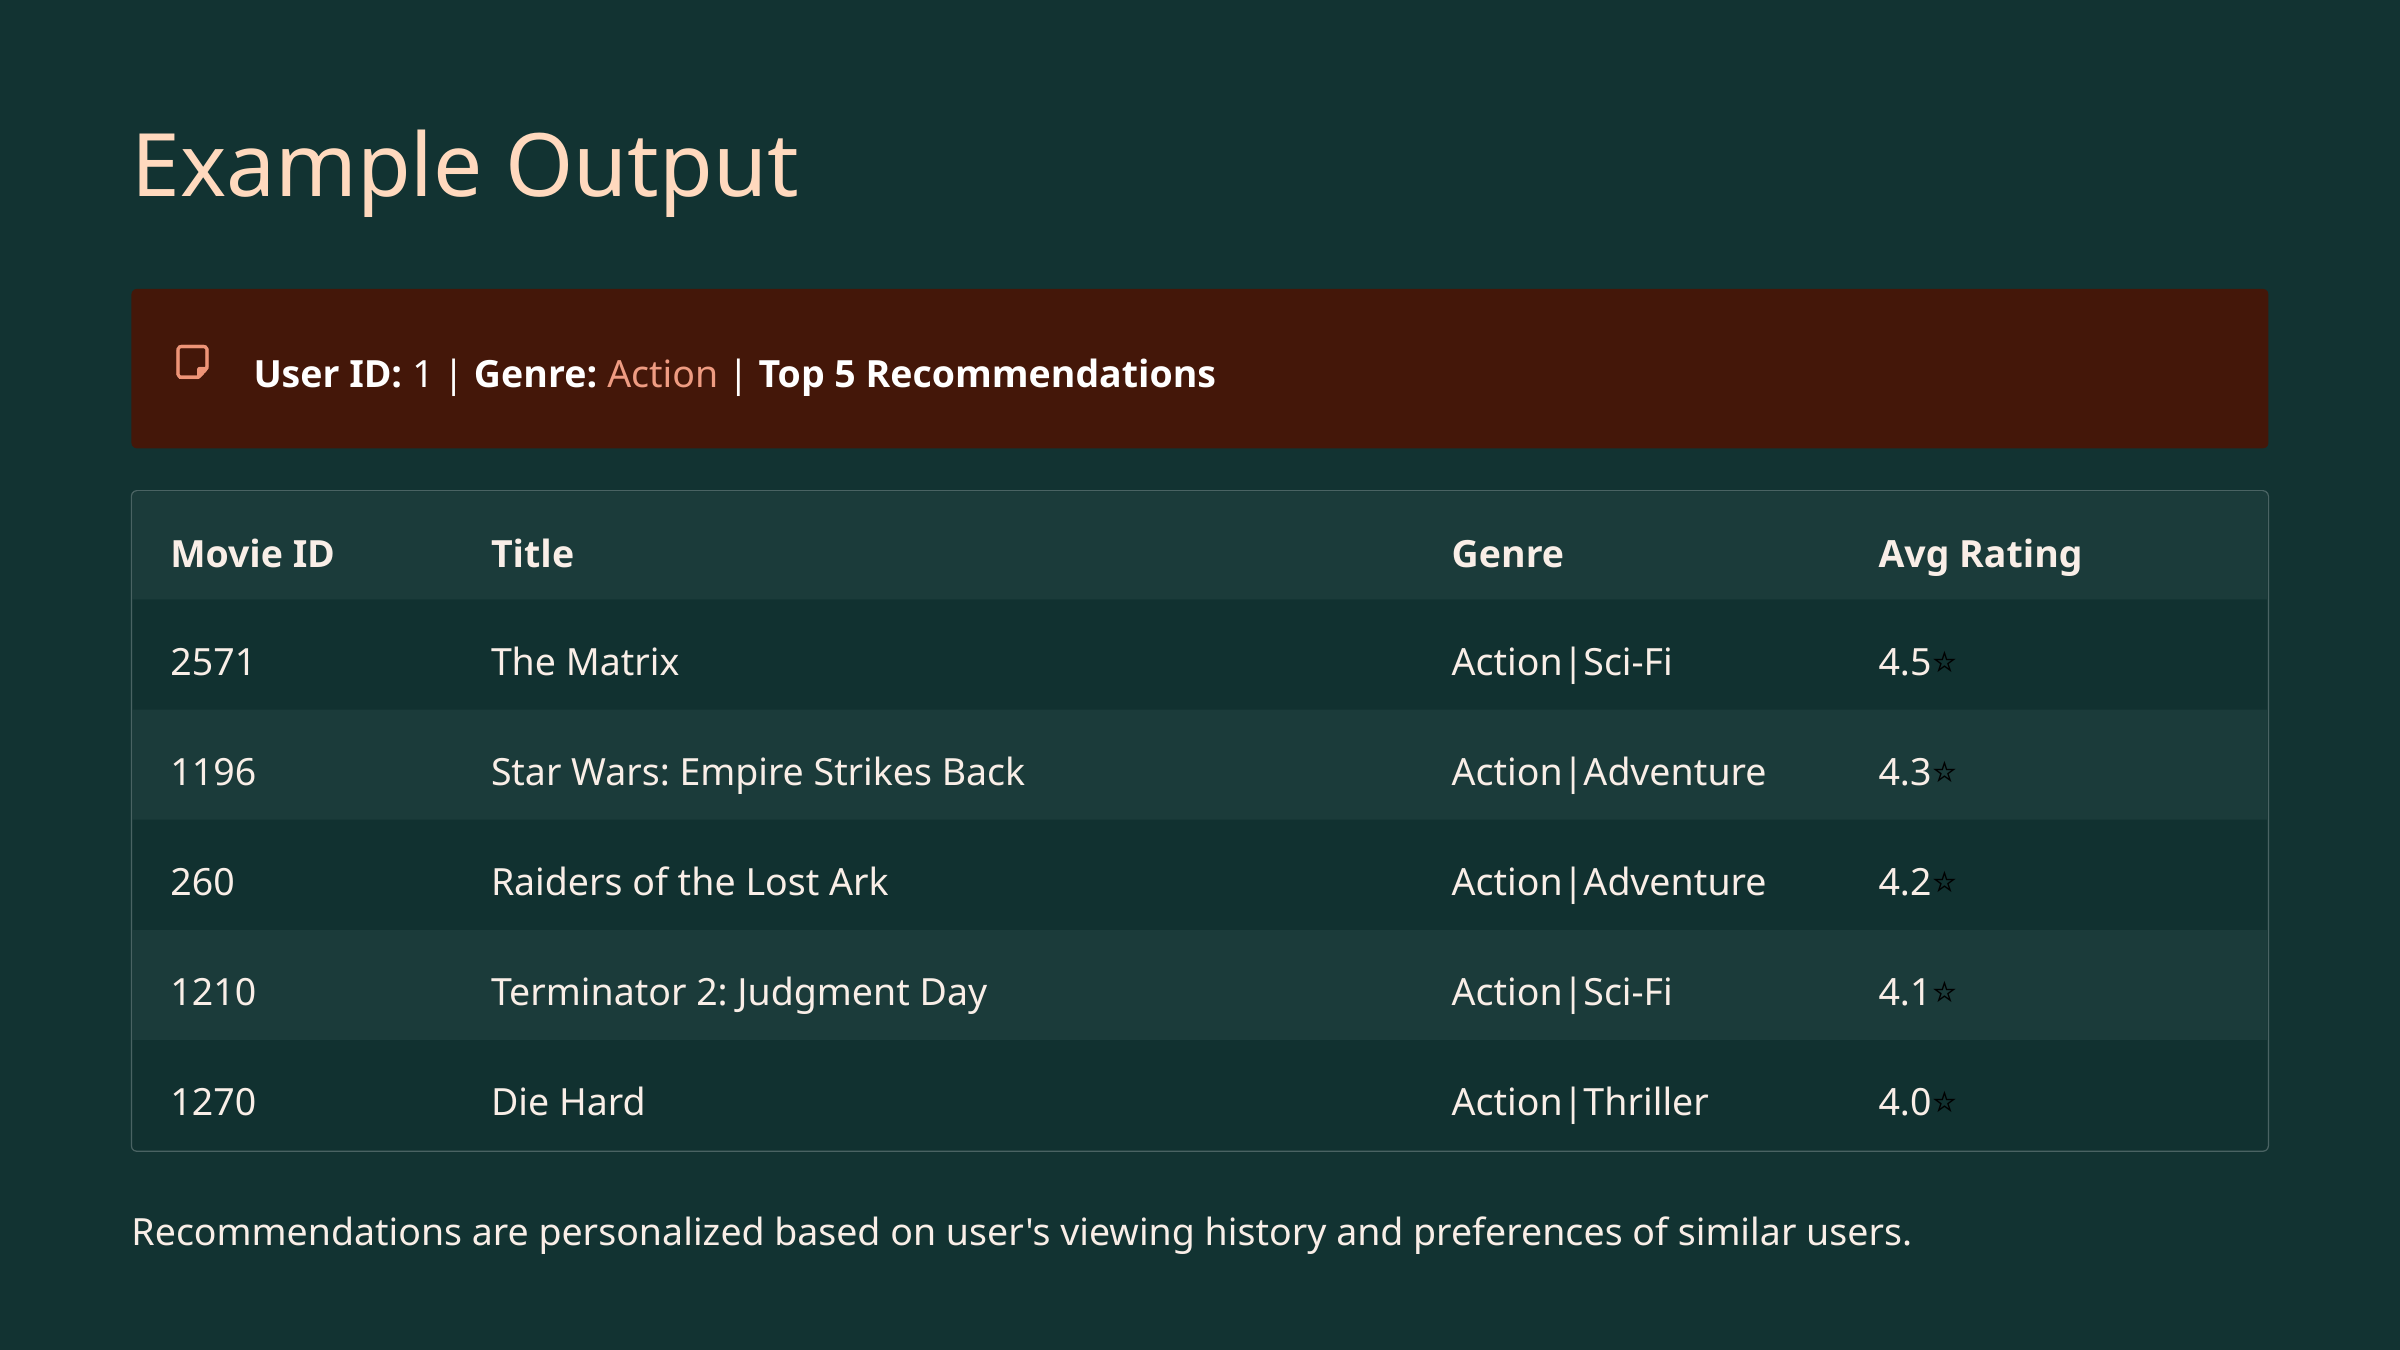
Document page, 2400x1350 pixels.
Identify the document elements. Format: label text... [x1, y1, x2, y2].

text_box 1210 [170, 953, 415, 1014]
picture [168, 342, 216, 381]
text_box Title [491, 515, 1376, 576]
text_box 4.1⭐ [1878, 953, 2230, 1017]
text_box [132, 819, 2268, 929]
text_box Avg Rating [1878, 515, 2230, 576]
text_box 2571 [170, 623, 415, 684]
text_box [132, 599, 2268, 709]
text_box 260 [170, 843, 415, 904]
text_box 4.3⭐ [1878, 733, 2230, 796]
text_box Action|Thriller [1451, 1063, 1803, 1124]
text_box 4.0⭐ [1878, 1063, 2230, 1127]
text_box Recommendations are personalized based on user's viewing history and preferences of similar users. [131, 1193, 2269, 1254]
text_box Raiders of the Lost Ark [491, 843, 1376, 904]
text_box [131, 288, 2269, 449]
text_box [132, 709, 2268, 819]
text_box Terminator 2: Judgment Day [491, 953, 1376, 1014]
text_box Genre [1451, 515, 1803, 576]
text_box 1270 [170, 1063, 415, 1124]
text_box Action|Sci-Fi [1451, 953, 1803, 1014]
text_box [132, 929, 2268, 1040]
text_box 1196 [170, 733, 415, 794]
text_box Action|Sci-Fi [1451, 623, 1803, 684]
text_box 4.2⭐ [1878, 843, 2230, 907]
text_box [132, 491, 2268, 599]
text_box Action|Adventure [1451, 733, 1803, 794]
text_box Die Hard [491, 1063, 1376, 1124]
text_box Movie ID [170, 515, 415, 576]
text_box 4.5⭐ [1878, 623, 2230, 686]
text_box Example Output [131, 103, 1016, 214]
text_box User ID: 1 | Genre: Action | Top 5 Recommendations [253, 335, 2231, 396]
text_box Action|Adventure [1451, 843, 1803, 904]
text_box The Matrix [491, 623, 1376, 684]
text_box [132, 1040, 2268, 1151]
text_box Star Wars: Empire Strikes Back [491, 733, 1376, 794]
